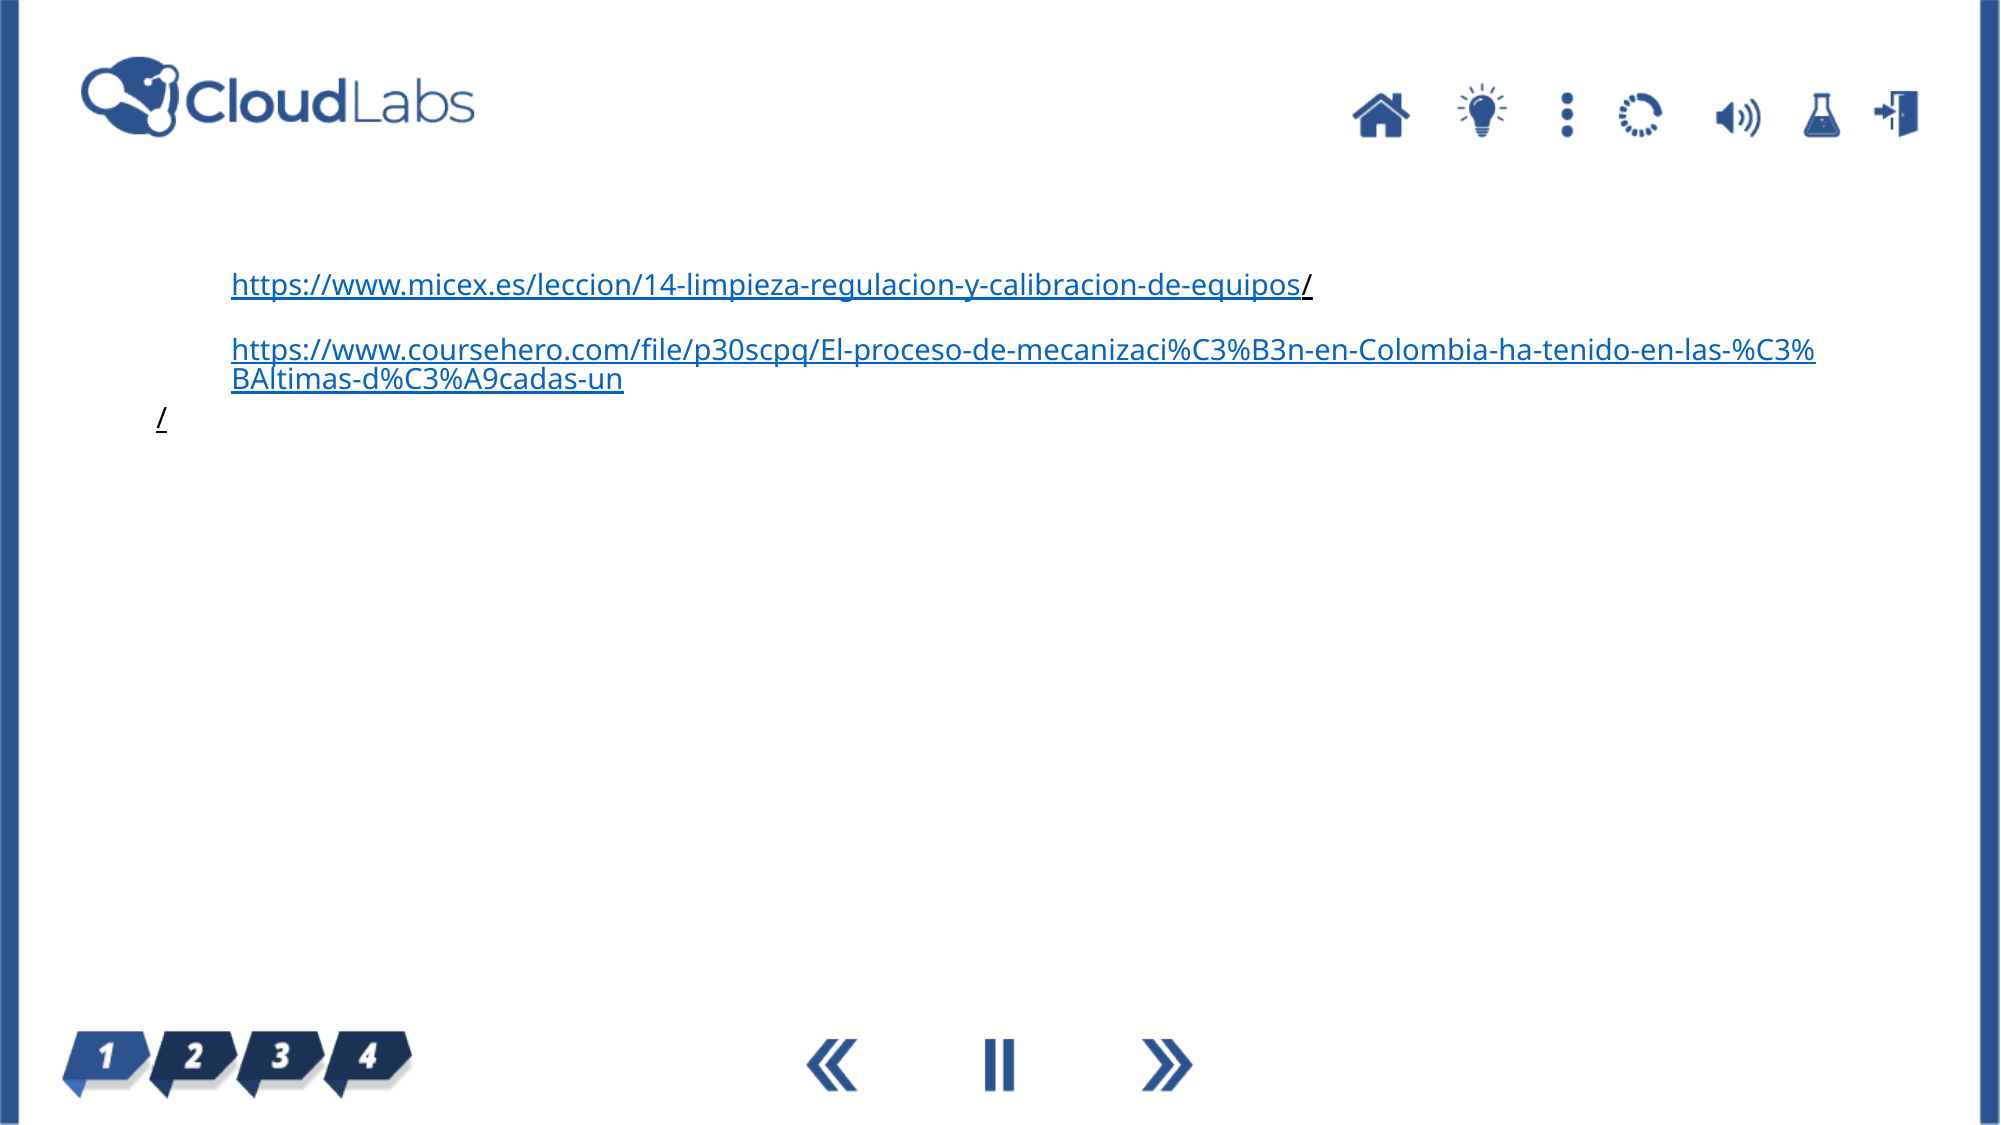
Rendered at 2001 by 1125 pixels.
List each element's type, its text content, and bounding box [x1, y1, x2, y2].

text_box https://www.micex.es/leccion/14-limpieza-regulacion-y-calibracion-de-equipos/ https://www.coursehero.com/file/p30scpq/El-proceso-de-mecanizaci%C3%B3n-en-Colombia-ha-tenido-en-las-%C3%BAltimas-d%C3%A9cadas-un/ [141, 258, 1850, 778]
picture [0, 0, 2000, 1125]
